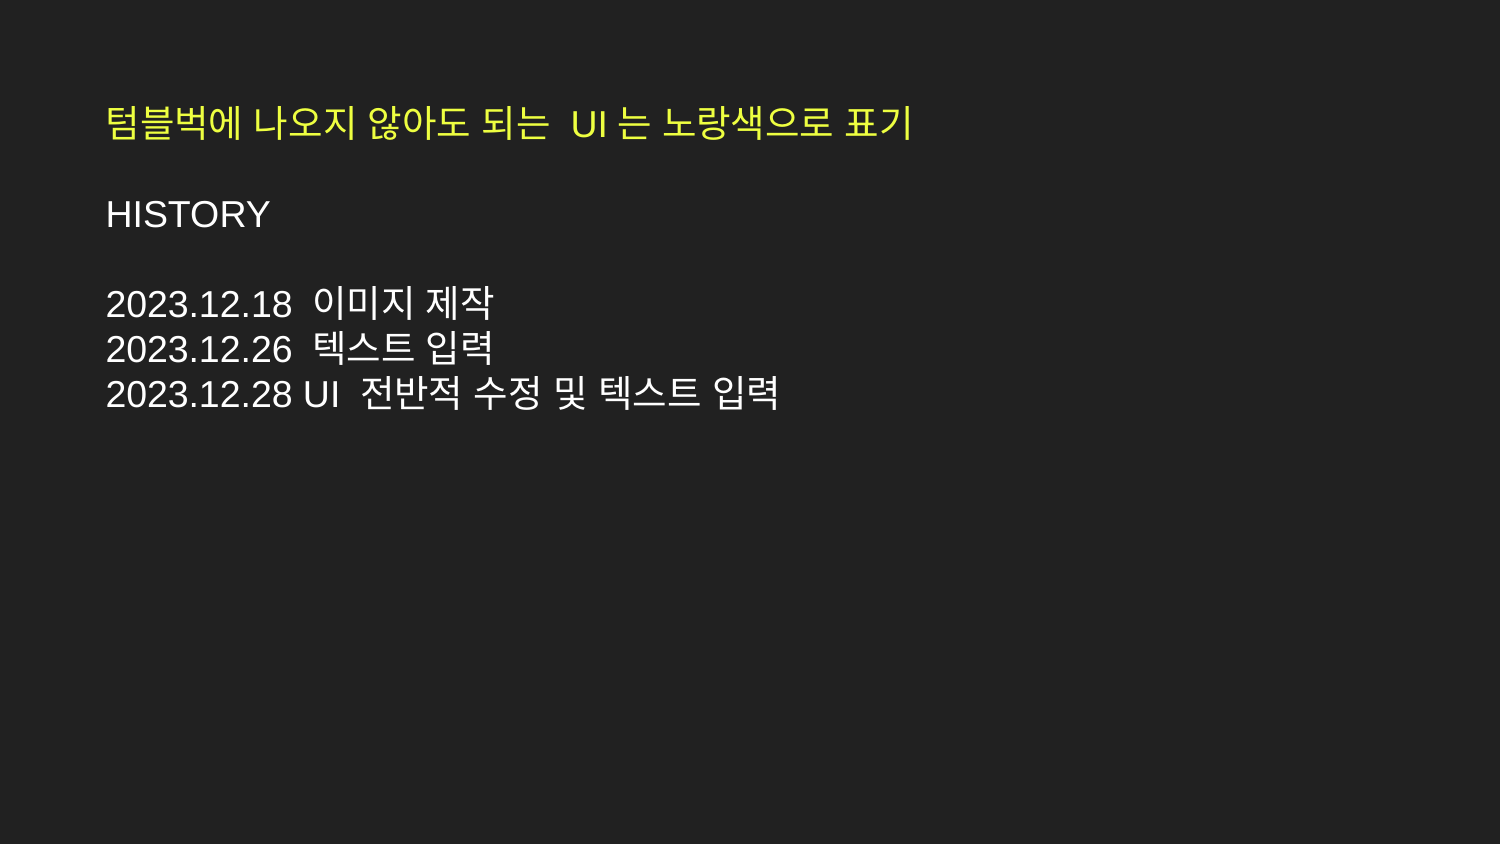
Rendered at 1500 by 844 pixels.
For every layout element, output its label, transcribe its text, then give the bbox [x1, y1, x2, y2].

text_box 텀블벅에 나오지 않아도 되는 UI는 노랑색으로 표기 HISTORY 2023.12.18 이미지 제작 2023.12.26 텍스트 입력 2023.12.28 UI 전반적 수정 및 텍스트 입력 [90, 85, 1319, 759]
